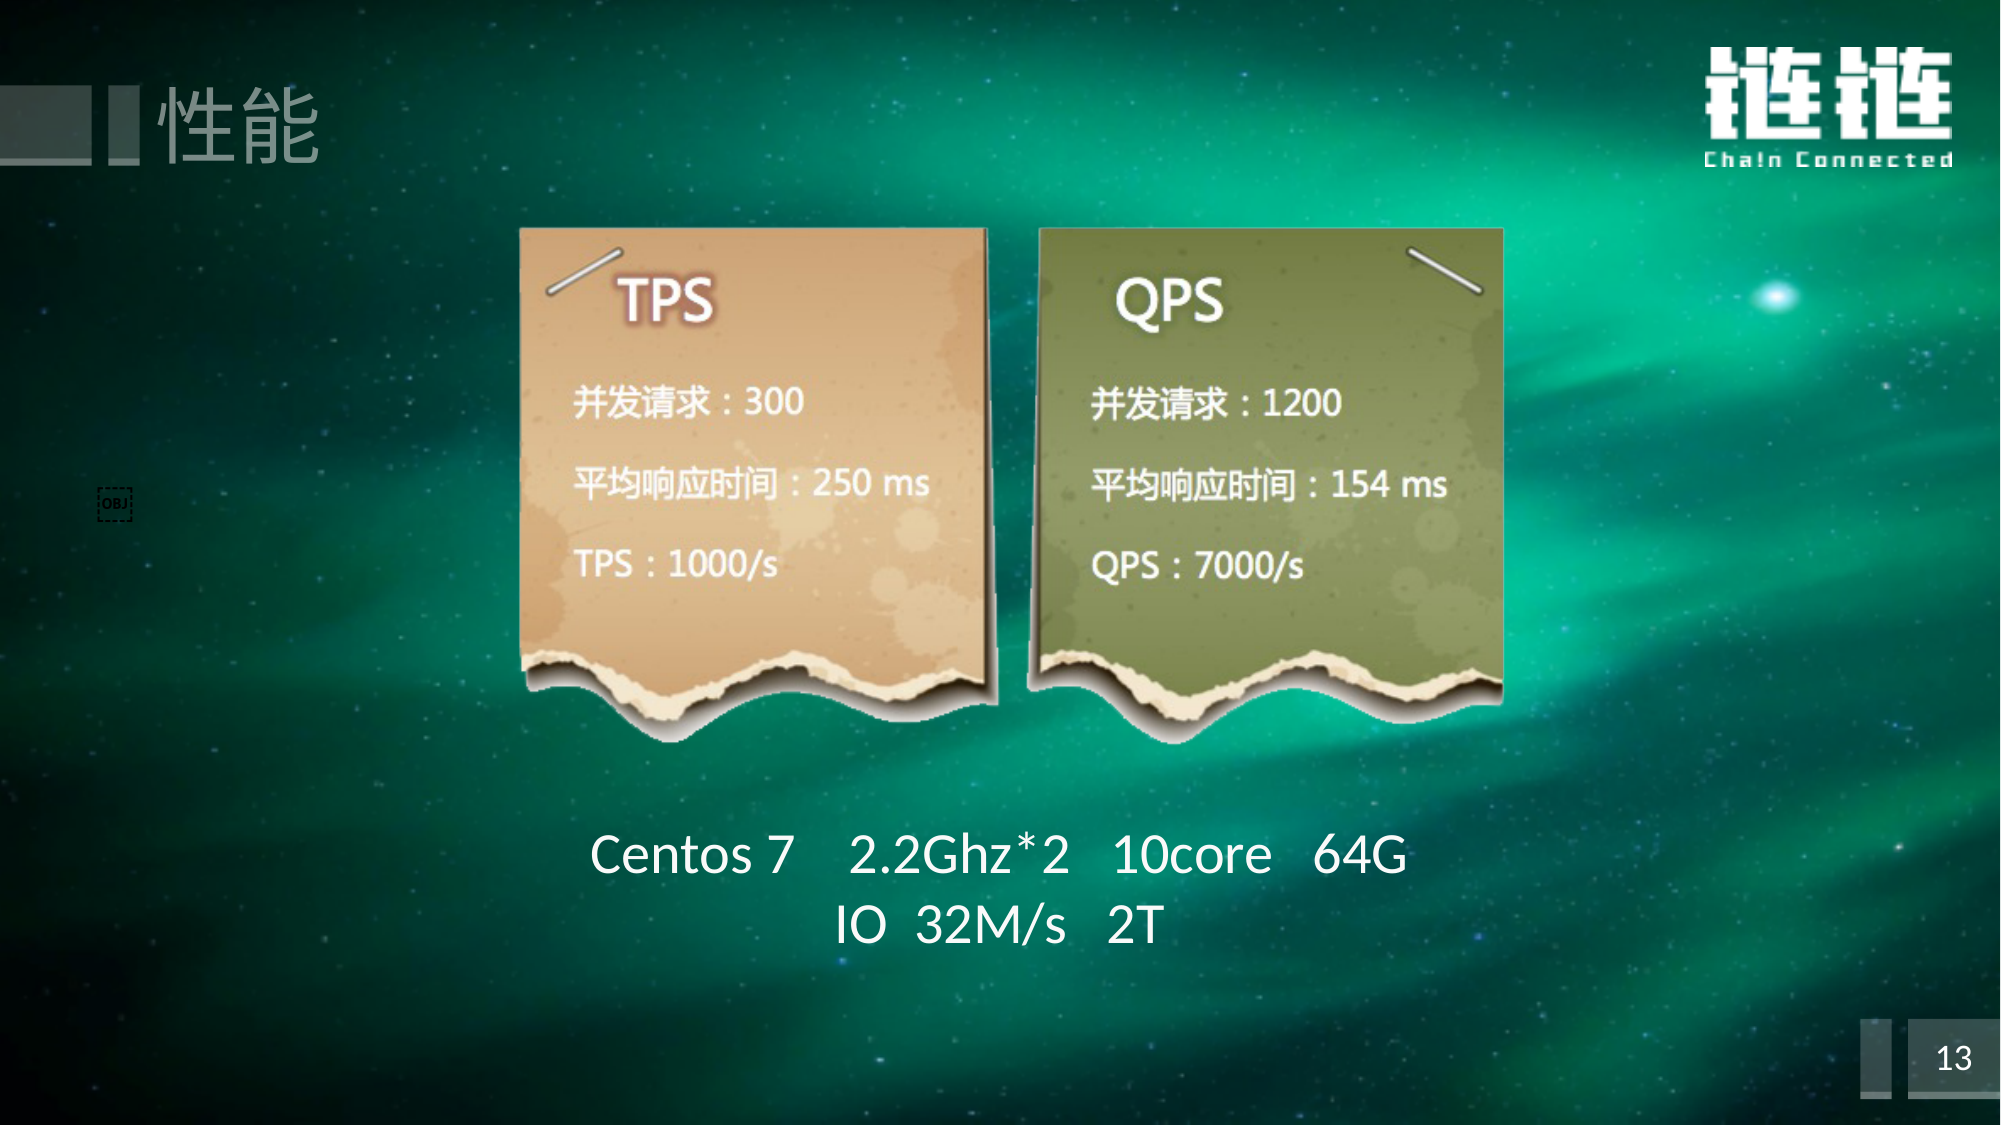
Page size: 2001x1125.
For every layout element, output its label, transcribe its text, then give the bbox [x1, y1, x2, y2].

text_box [1908, 1092, 2000, 1100]
text_box [108, 159, 139, 166]
text_box [0, 159, 92, 166]
picture [0, 0, 2001, 1125]
text_box Centos 7 2.2Ghz*2 10core 64G IO 32M/s 2T [575, 807, 1424, 963]
text_box ￼ [81, 470, 149, 531]
title 性能 [139, 81, 1875, 180]
text_box [1860, 1092, 1892, 1100]
